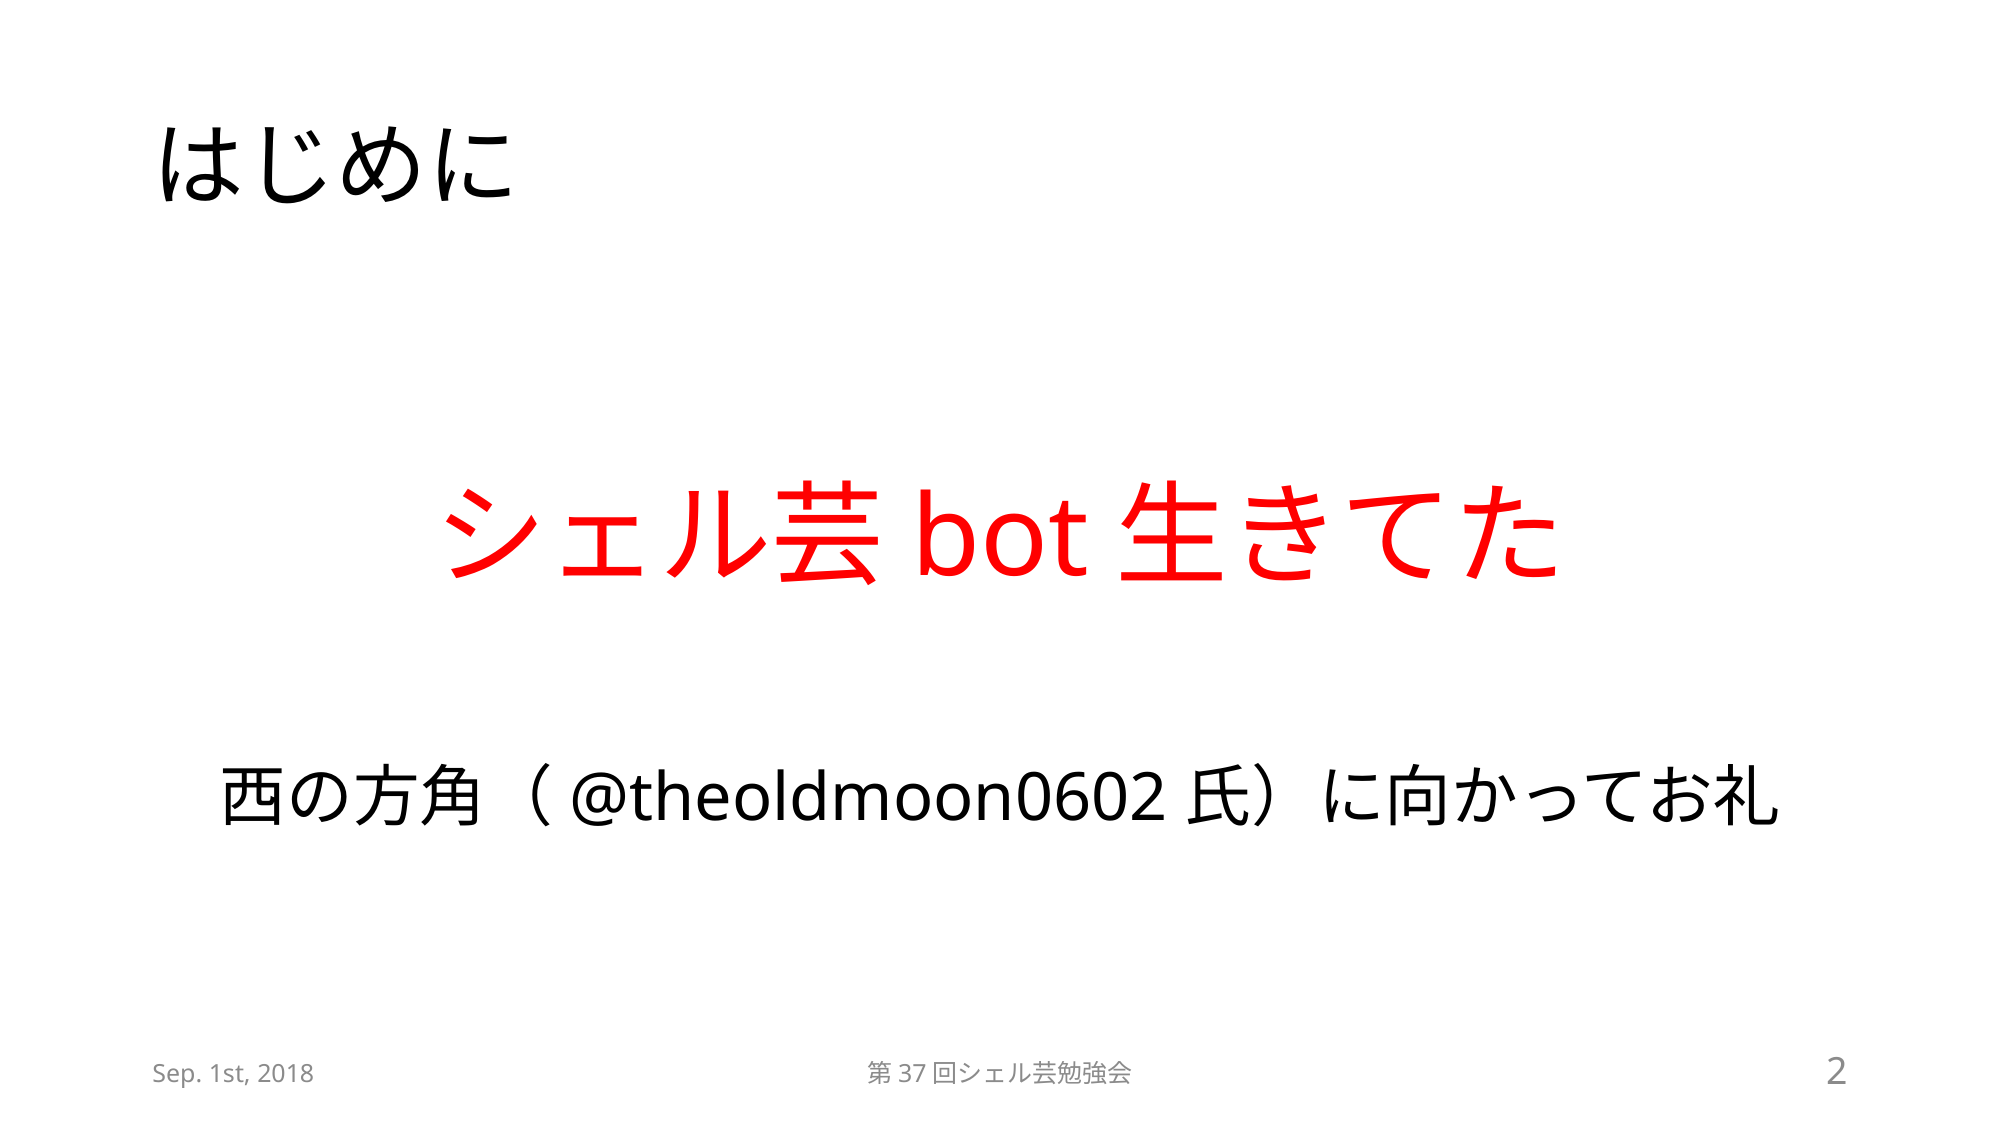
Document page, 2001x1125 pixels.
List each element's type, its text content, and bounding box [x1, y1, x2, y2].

footer 第37回シェル芸勉強会 [662, 1042, 1338, 1103]
title はじめに [137, 59, 1863, 278]
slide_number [137, 1042, 588, 1103]
list シェル芸bot生きてた 西の方角（@theoldmoon0602氏）に向かってお礼 [137, 299, 1863, 1014]
slide_number 2 [1412, 1042, 1863, 1103]
